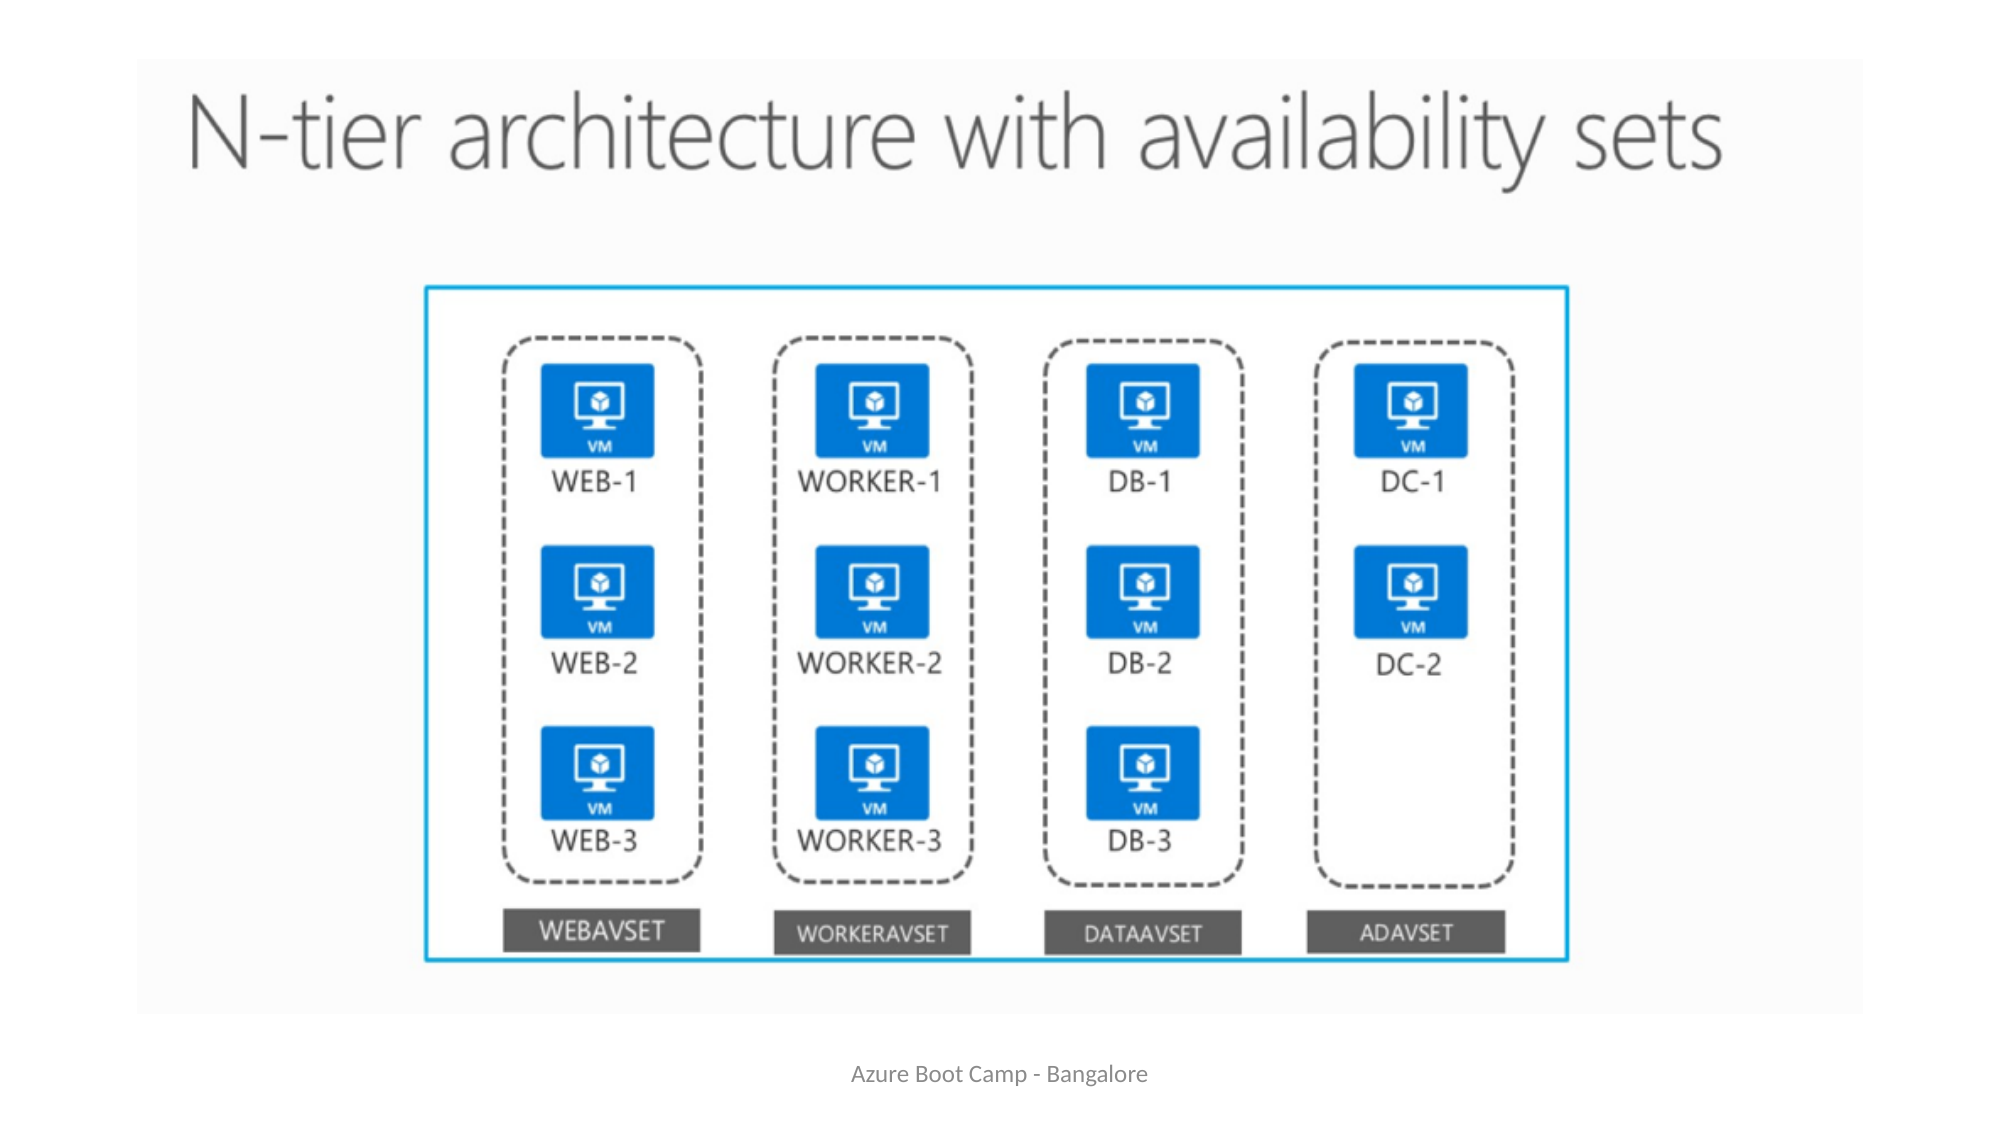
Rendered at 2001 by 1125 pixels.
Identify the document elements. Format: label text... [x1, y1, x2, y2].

picture [137, 59, 1863, 1014]
footer Azure Boot Camp - Bangalore [662, 1042, 1338, 1103]
